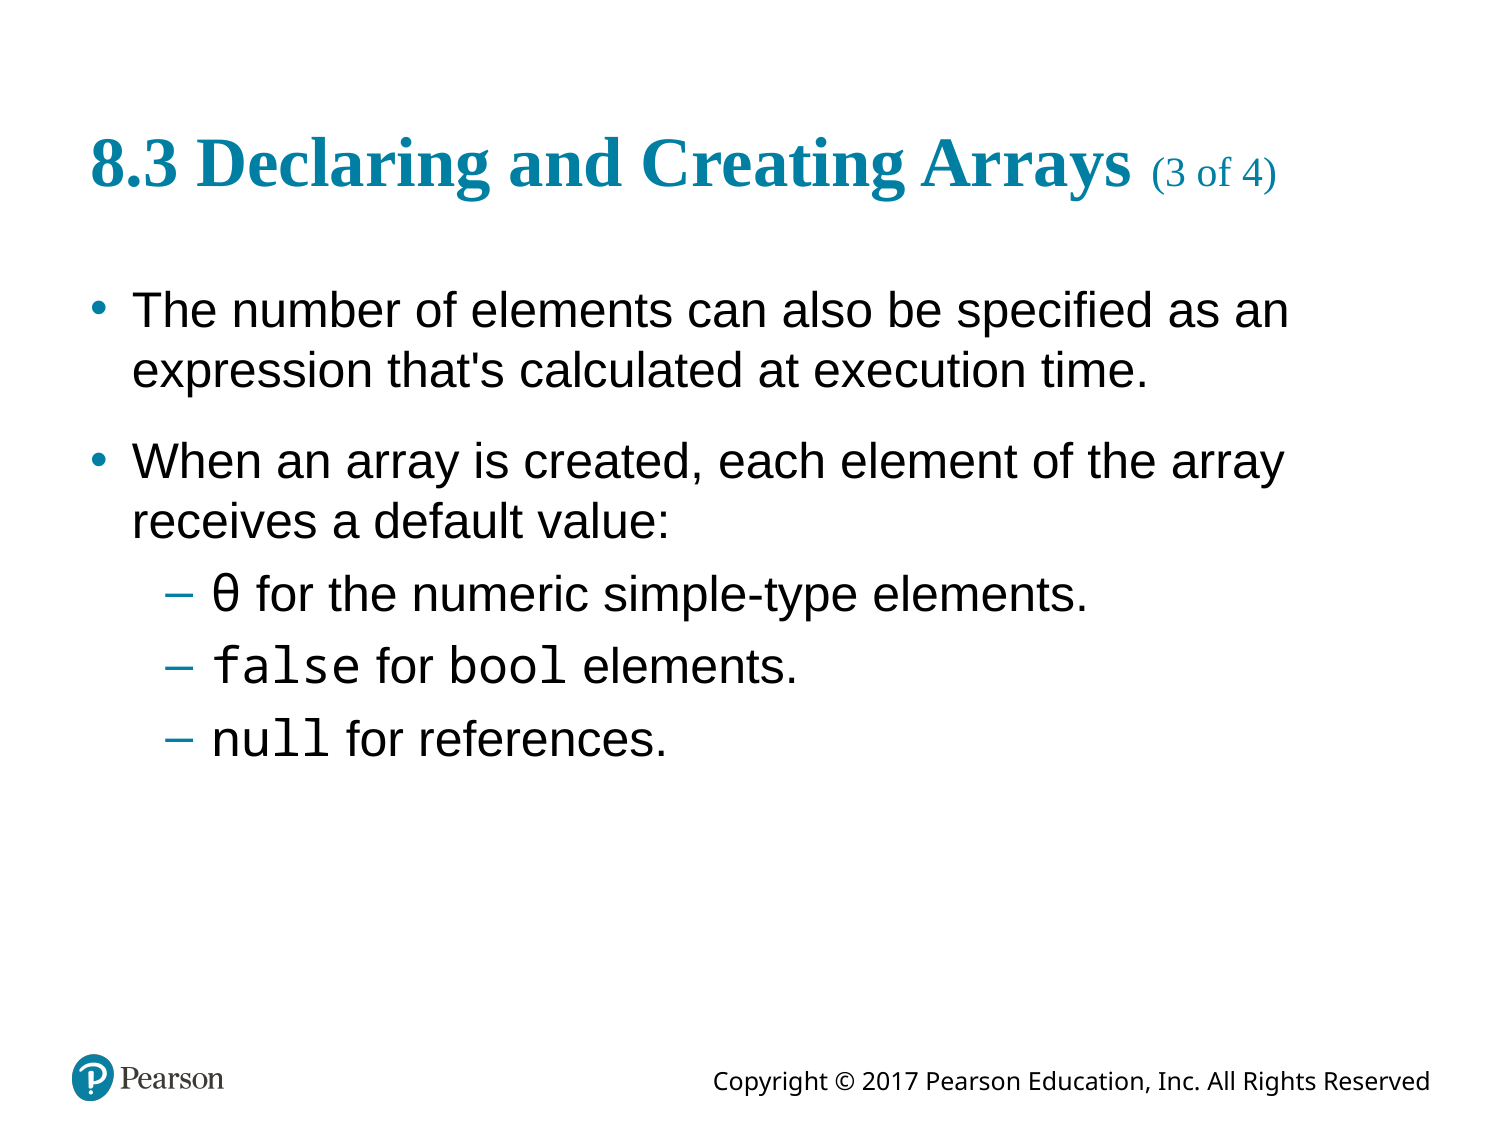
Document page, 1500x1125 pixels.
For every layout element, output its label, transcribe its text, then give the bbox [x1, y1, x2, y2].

picture [72, 1054, 88, 1070]
picture [98, 1054, 224, 1101]
picture [80, 1063, 106, 1088]
list The number of elements can also be specified as an expression that's calculated at execution time. When an array is created, each element of the array receives a default value: θ for the numeric simple-type elements. false for bool elements. null for references. [75, 262, 1425, 1005]
title 8.3 Declaring and Creating Arrays (3 of 4) [75, 35, 1425, 216]
picture [72, 1087, 83, 1101]
